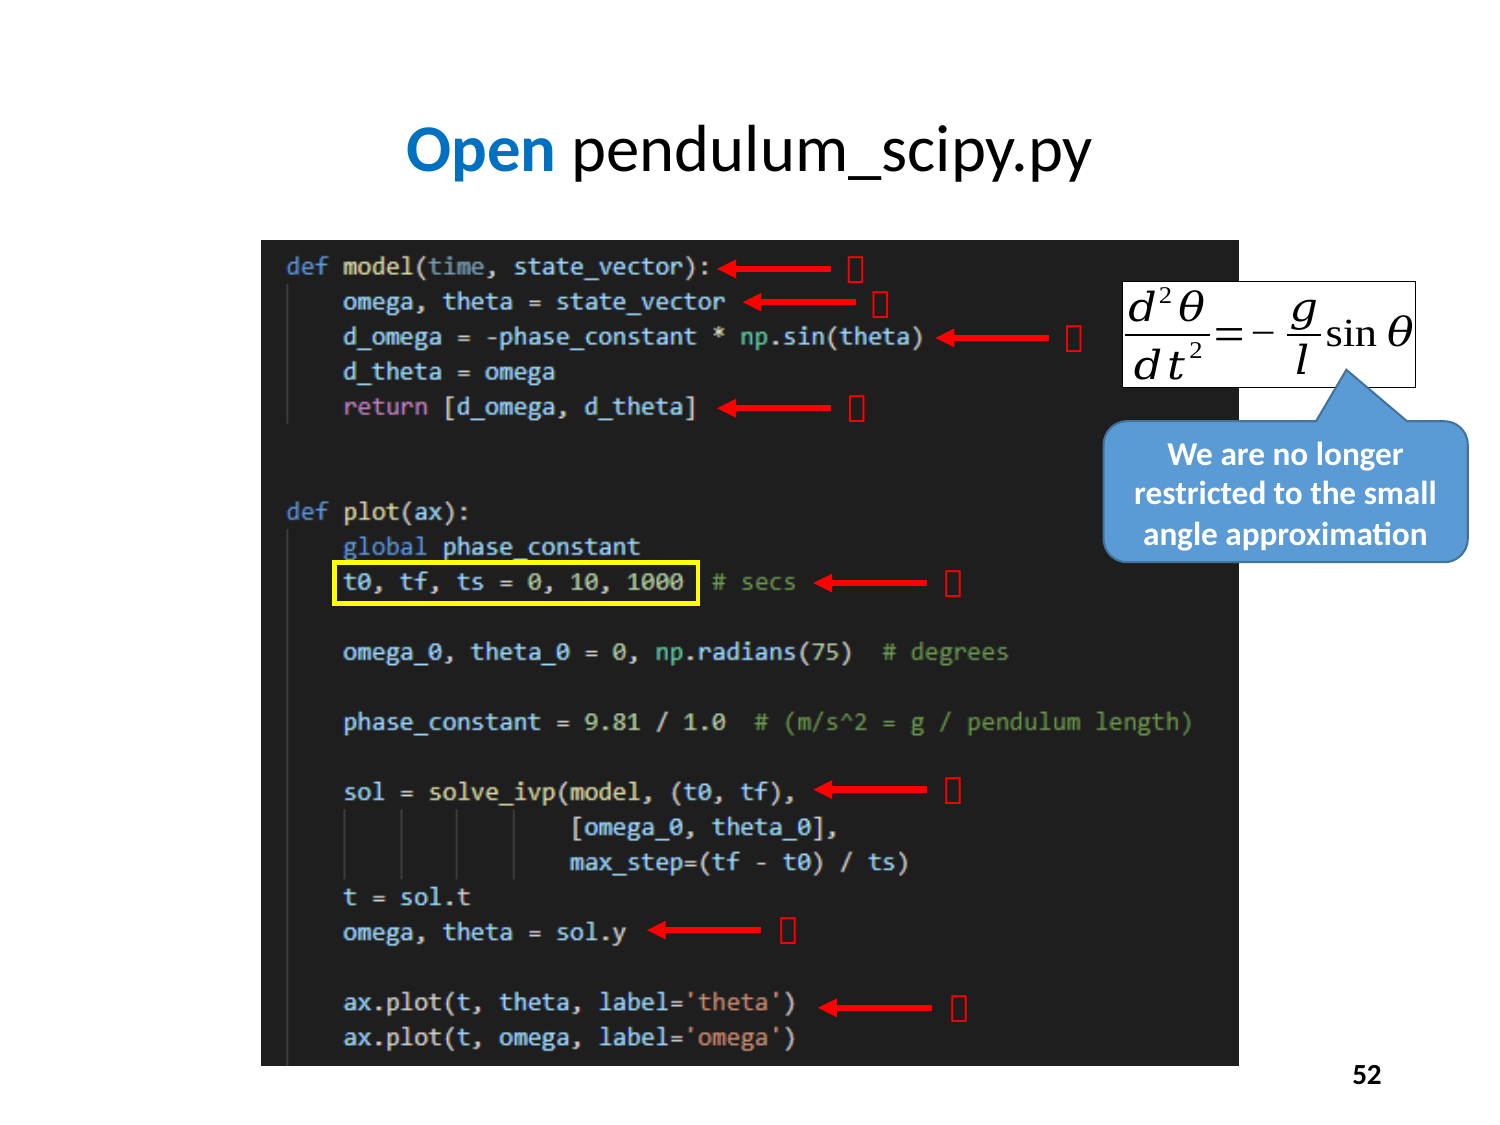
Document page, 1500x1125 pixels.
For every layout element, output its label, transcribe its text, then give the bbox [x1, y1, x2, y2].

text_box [717, 238, 893, 300]
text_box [813, 759, 990, 820]
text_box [817, 977, 996, 1039]
picture [261, 240, 1239, 1066]
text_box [717, 377, 894, 438]
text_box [646, 899, 825, 961]
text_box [742, 273, 918, 335]
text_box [813, 552, 990, 614]
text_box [935, 308, 1111, 369]
text_box We are no longer restricted to the small angle approximation [1239, 368, 1469, 564]
slide_number 52 [1059, 1042, 1397, 1103]
title Open pendulum_scipy.py [103, 59, 1397, 241]
